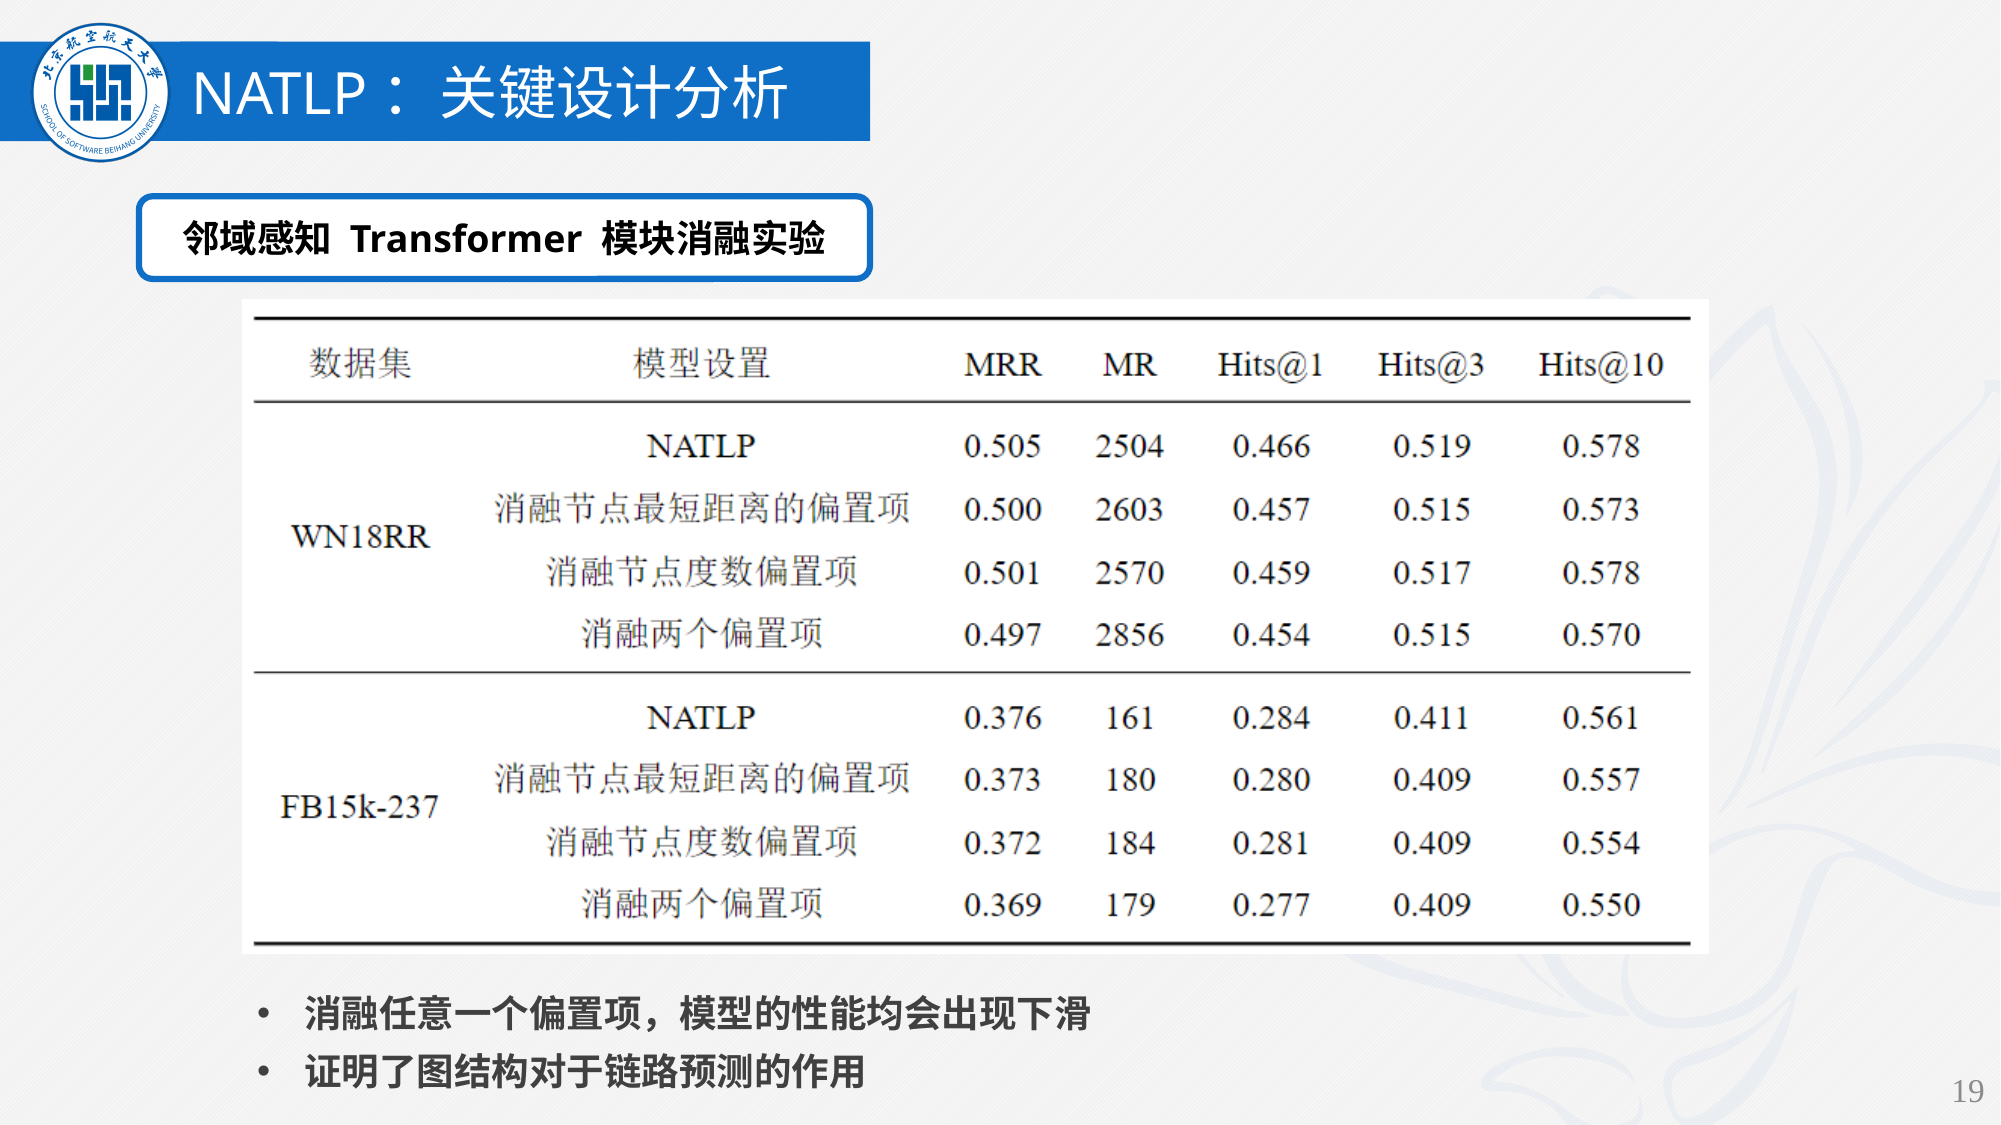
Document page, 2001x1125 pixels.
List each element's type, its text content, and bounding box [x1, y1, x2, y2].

list NATLP：关键设计分析 [180, 41, 871, 141]
slide_number 19 [1550, 1058, 2000, 1119]
picture [19, 11, 181, 172]
text_box 消融任意一个偏置项，模型的性能均会出现下滑 证明了图结构对于链路预测的作用 [242, 968, 1709, 1101]
text_box 邻域感知 Transformer 模块消融实验 [137, 195, 872, 280]
picture [242, 299, 1709, 954]
